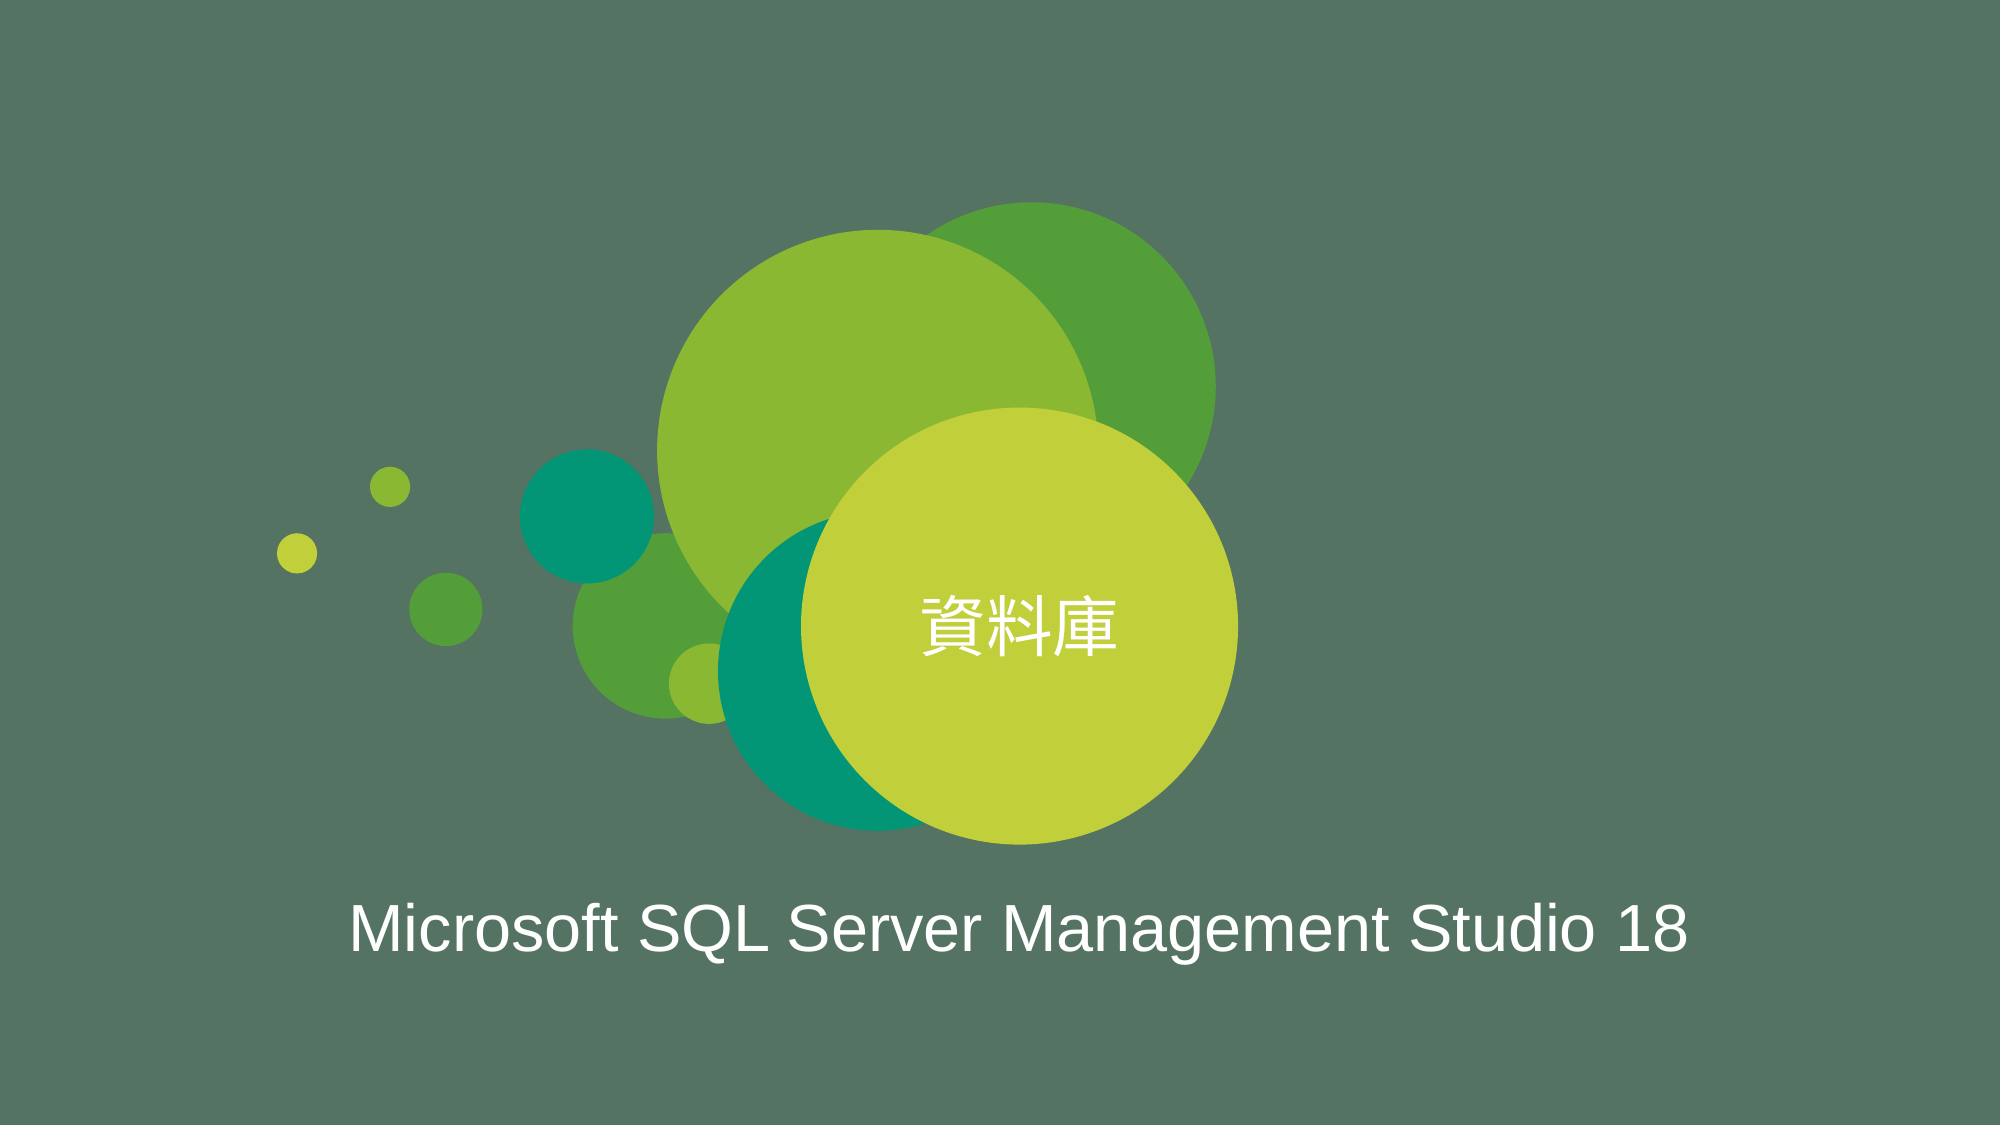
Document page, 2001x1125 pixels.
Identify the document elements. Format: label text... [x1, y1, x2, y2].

text_box 資料庫 [567, 577, 1472, 673]
text_box [667, 673, 725, 725]
text_box [805, 673, 1235, 846]
text_box [518, 448, 656, 582]
text_box [656, 228, 1098, 577]
text_box [408, 571, 484, 648]
text_box [926, 201, 1217, 485]
text_box [368, 465, 412, 509]
text_box [275, 532, 319, 575]
text_box [584, 673, 684, 720]
text_box [621, 532, 695, 577]
text_box [716, 673, 925, 832]
text_box [805, 406, 1234, 577]
text_box [747, 518, 827, 577]
text_box Microsoft SQL Server Management Studio 18 [157, 877, 1882, 972]
